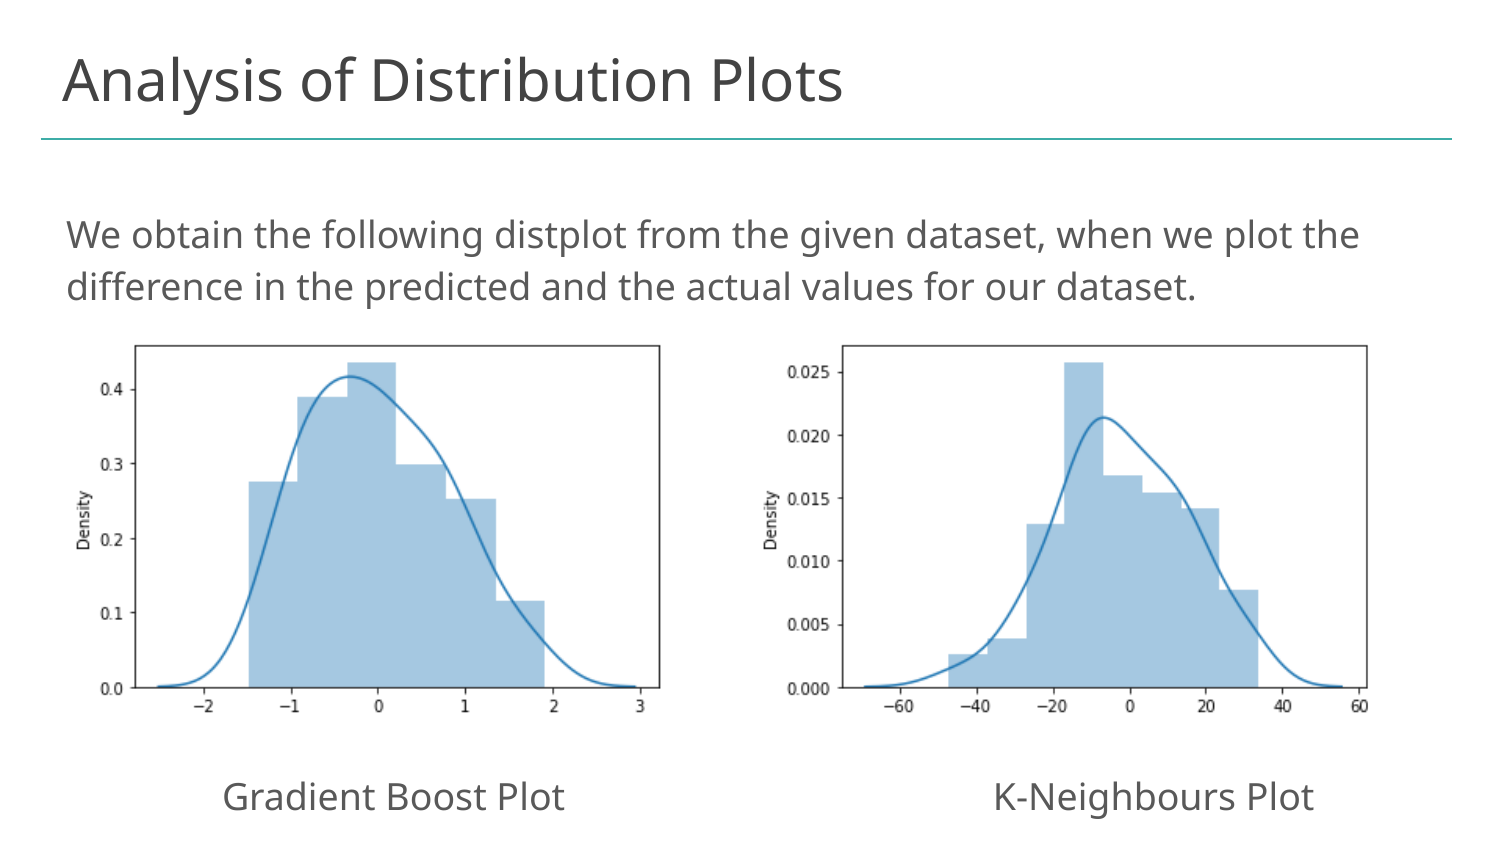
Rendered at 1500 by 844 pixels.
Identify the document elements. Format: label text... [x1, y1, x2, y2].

title Analysis of Distribution Plots [47, 27, 1446, 122]
picture [66, 336, 670, 725]
list We obtain the following distplot from the given dataset, when we plot the difference in the predicted and the actual values for our dataset. Gradient Boost Plot K-Neighbours Plot [51, 189, 1449, 750]
picture [752, 336, 1379, 725]
